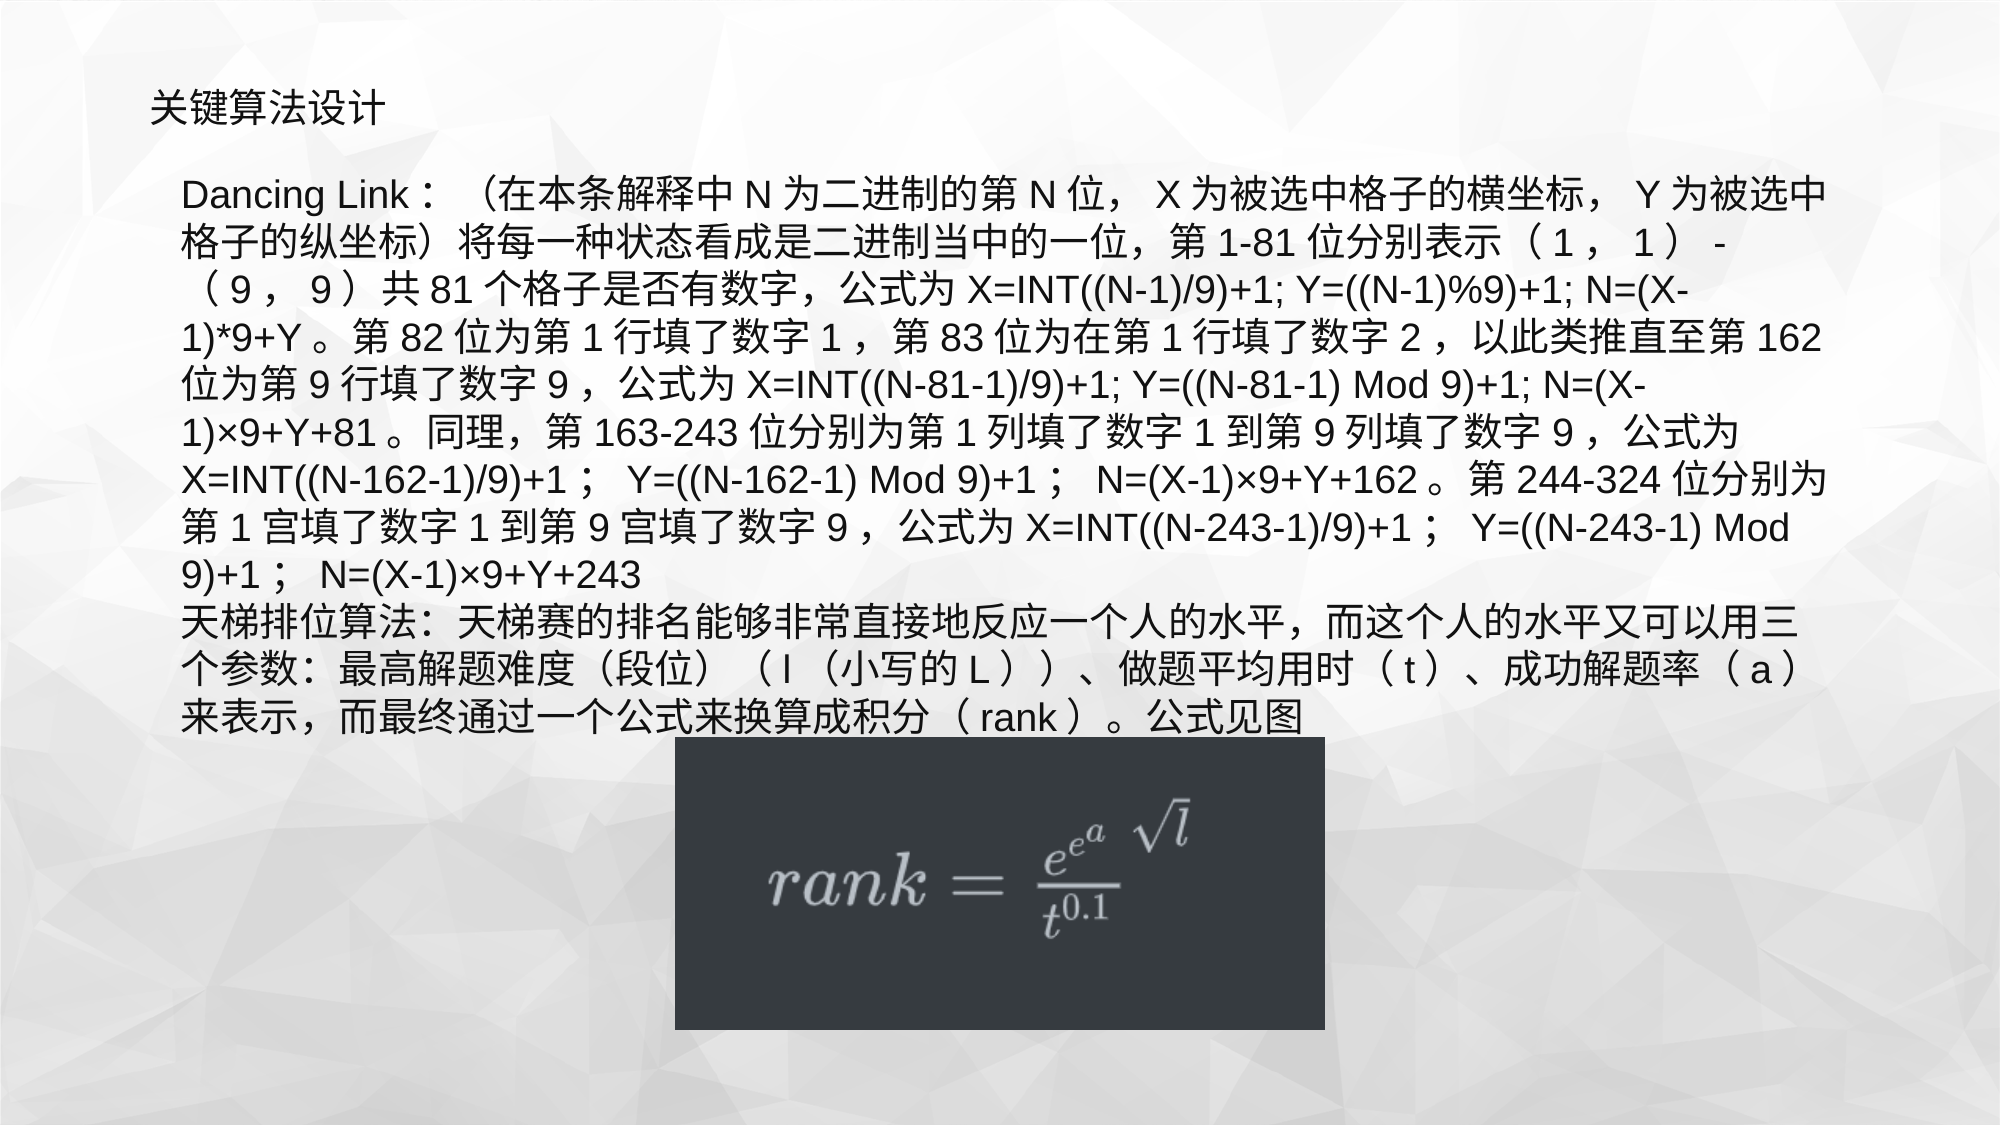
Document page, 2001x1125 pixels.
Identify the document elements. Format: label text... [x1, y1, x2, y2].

text_box Dancing Link：（在本条解释中N为二进制的第N位，X为被选中格子的横坐标，Y为被选中格子的纵坐标）将每一种状态看成是二进制当中的一位，第1-81位分别表示（1，1）-（9，9）共81个格子是否有数字，公式为X=INT((N-1)/9)+1; Y=((N-1)%9)+1; N=(X-1)*9+Y。第82位为第1行填了数字1，第83位为在第1行填了数字2，以此类推直至第162位为第9行填了数字9，公式为X=INT((N-81-1)/9)+1; Y=((N-81-1) Mod 9)+1; N=(X-1)×9+Y+81。同理，第163-243位分别为第1列填了数字1到第9列填了数字9，公式为X=INT((N-162-1)/9)+1；Y=((N-162-1) Mod 9)+1；N=(X-1)×9+Y+162。第244-324位分别为第1宫填了数字1到第9宫填了数字9，公式为X=INT((N-243-1)/9)+1；Y=((N-243-1) Mod 9)+1；N=(X-1)×9+Y+243 天梯排位算法：天梯赛的排名能够非常直接地反应一个人的水平，而这个人的水平又可以用三个参数：最高解题难度（段位）（l（小写的L））、做题平均用时（t）、成功解题率（a）来表示，而最终通过一个公式来换算成积分（rank）。公式见图 [166, 161, 1848, 747]
picture [0, 0, 2000, 1125]
text_box 关键算法设计 [135, 75, 728, 138]
